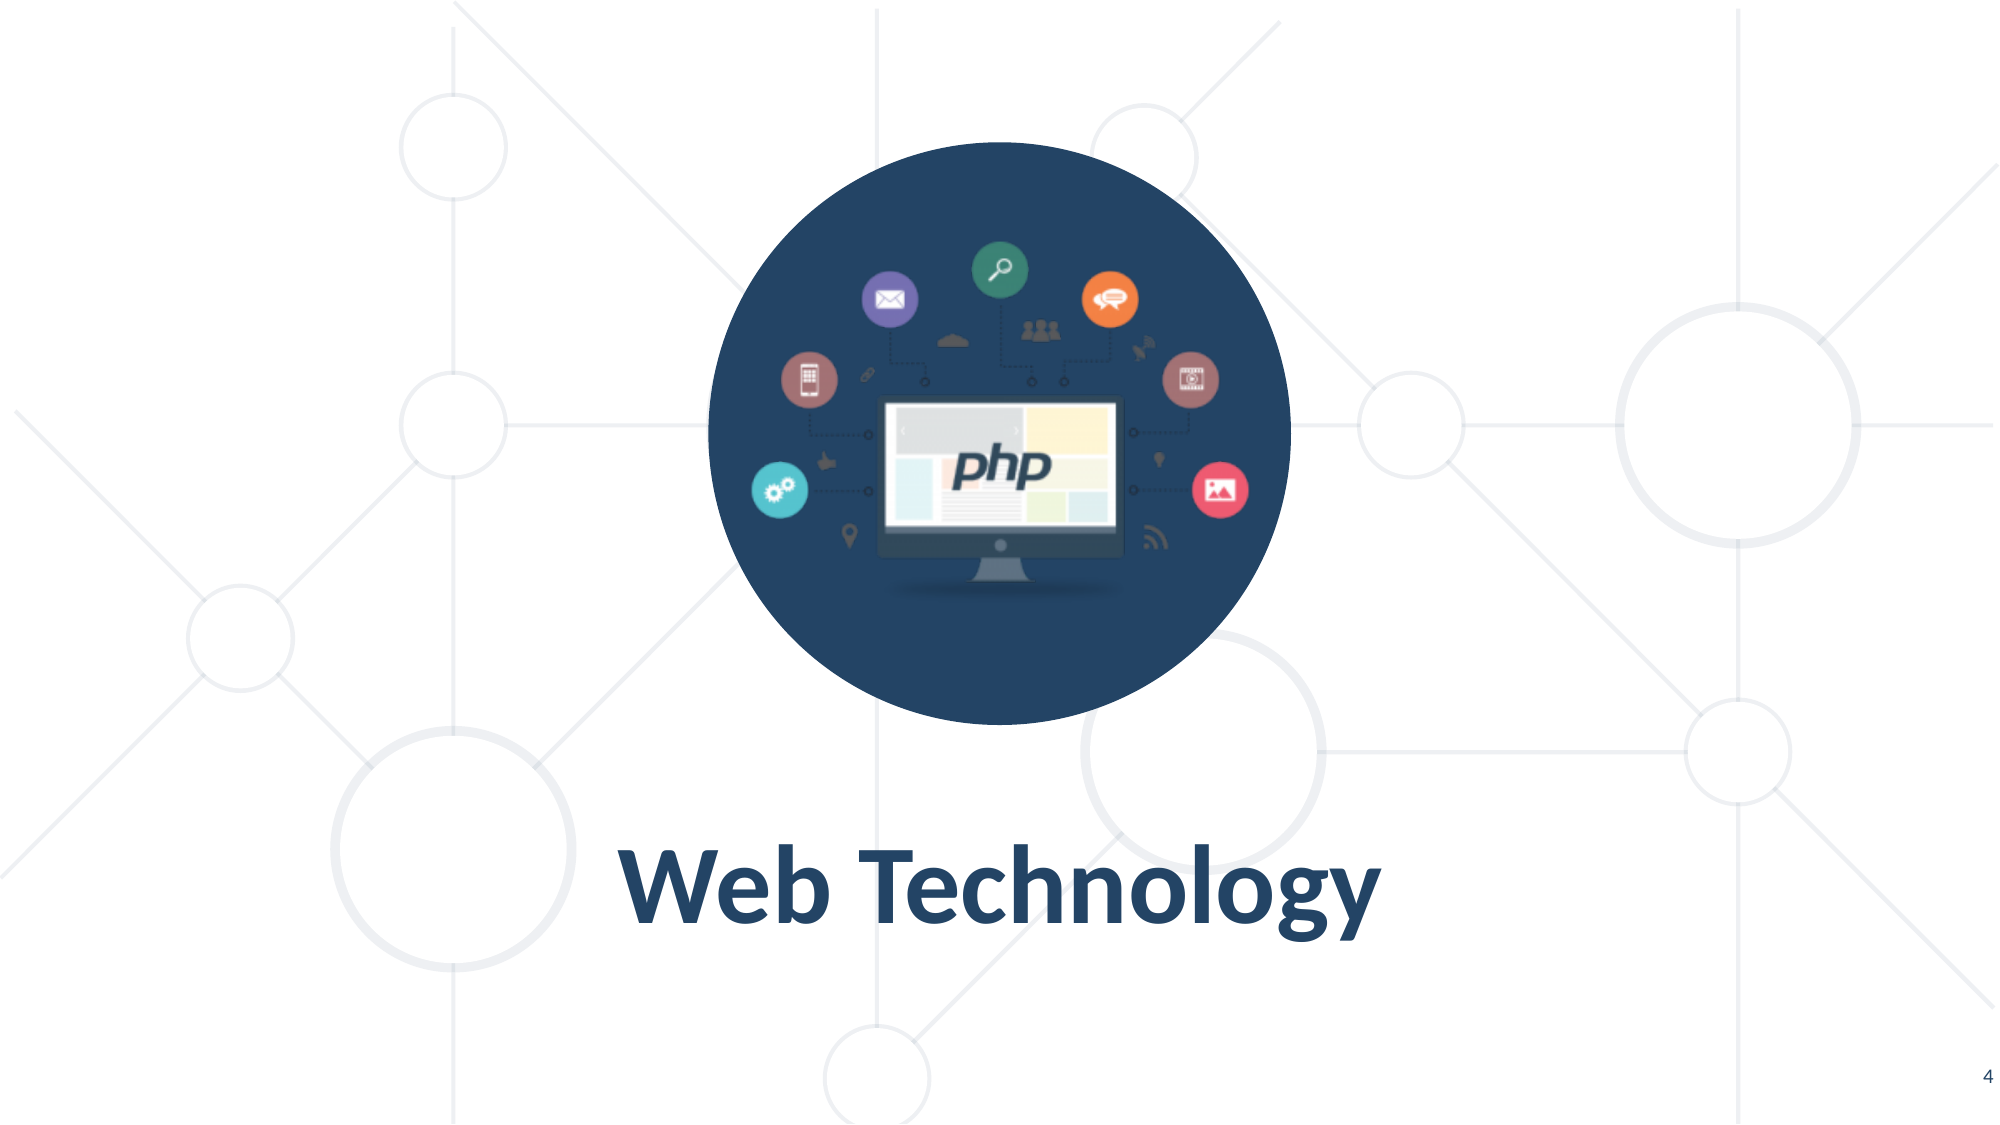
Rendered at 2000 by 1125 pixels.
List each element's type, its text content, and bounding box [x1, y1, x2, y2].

list Web Technology [101, 812, 1900, 939]
picture [749, 237, 1253, 613]
slide_number 4 [1929, 1049, 2000, 1100]
